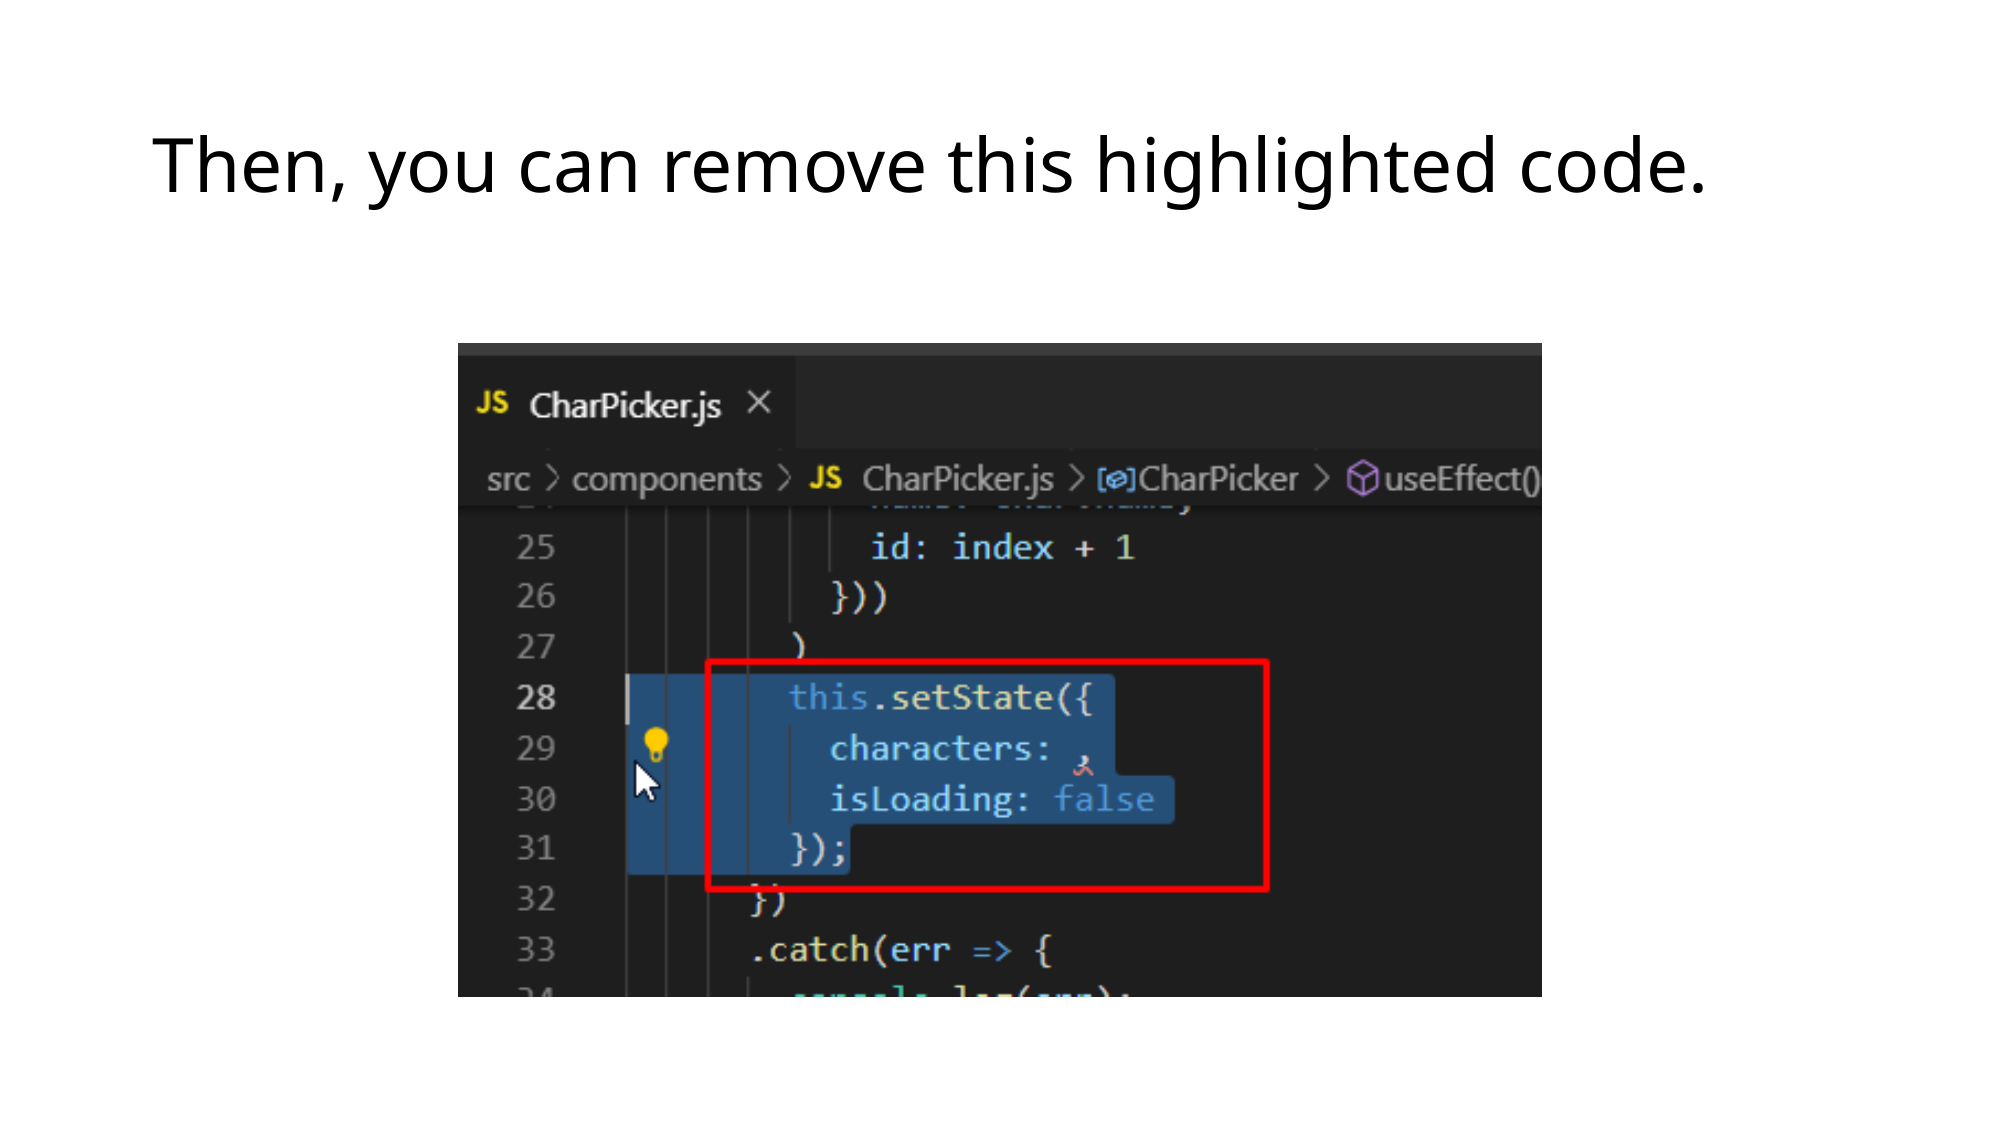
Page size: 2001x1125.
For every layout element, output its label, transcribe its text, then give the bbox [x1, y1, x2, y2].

title Then, you can remove this highlighted code. [137, 59, 1863, 278]
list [458, 343, 1542, 997]
